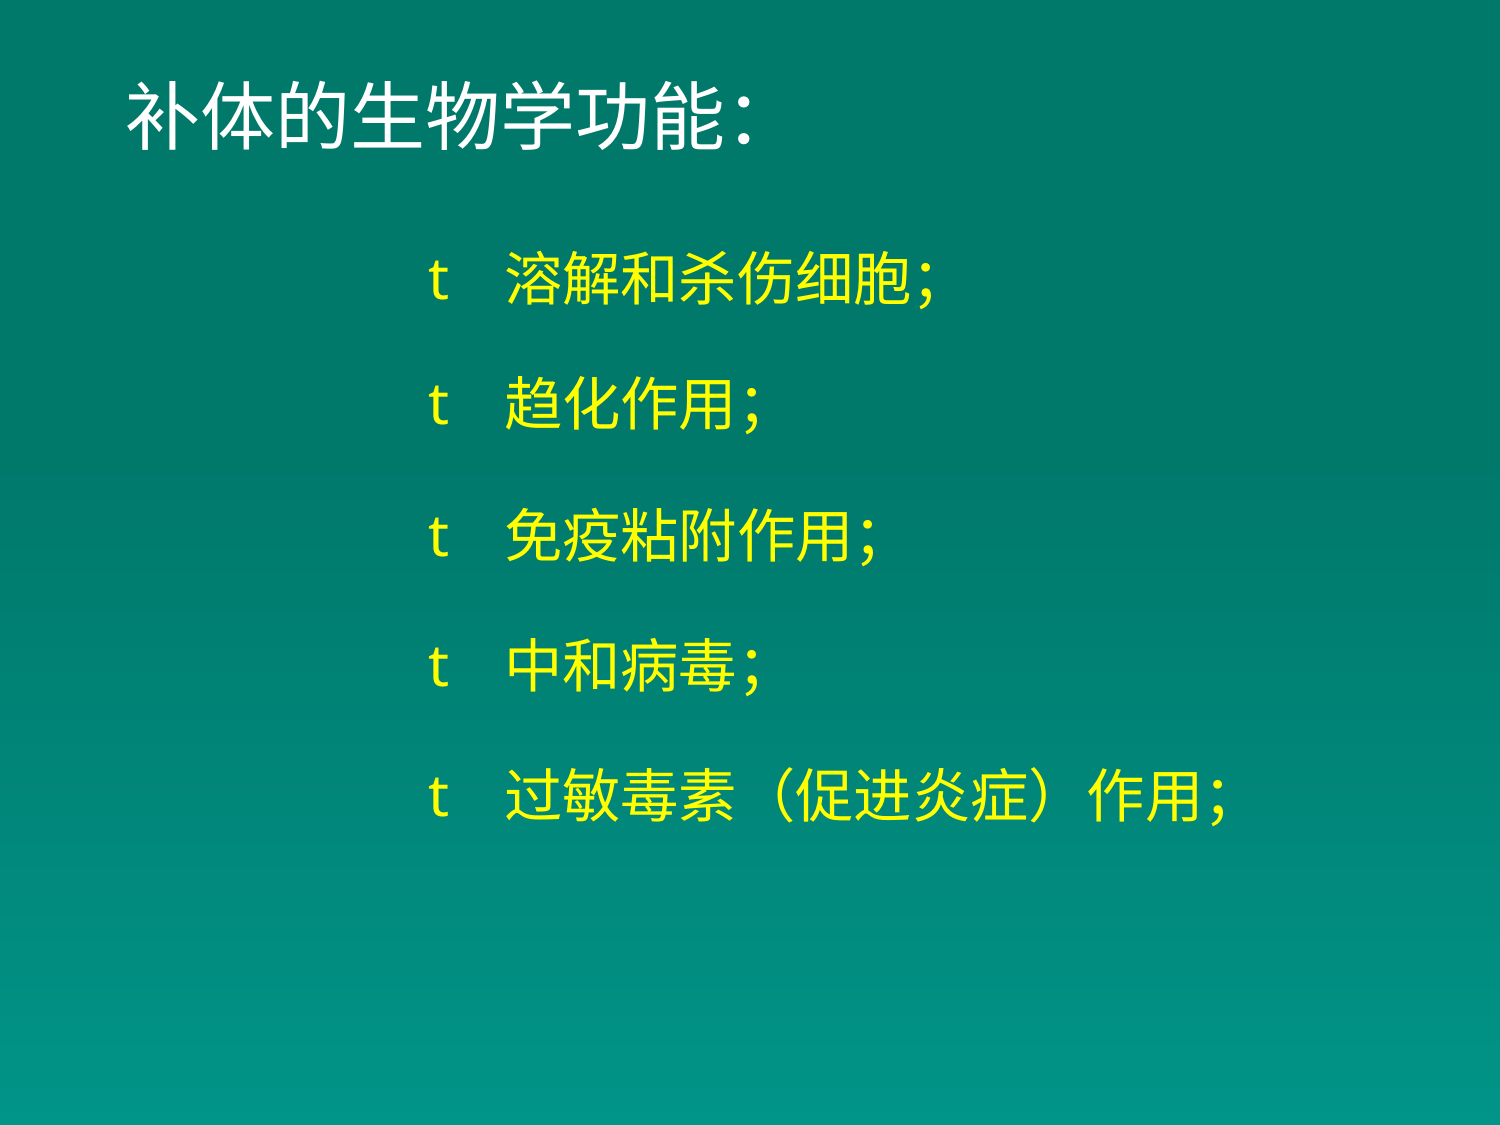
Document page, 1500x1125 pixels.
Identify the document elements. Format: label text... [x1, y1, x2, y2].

text_box 过敏毒素（促进炎症）作用； [414, 751, 1277, 837]
text_box 中和病毒； [413, 621, 811, 707]
text_box 溶解和杀伤细胞； [414, 234, 986, 320]
text_box 补体的生物学功能： [110, 62, 816, 168]
text_box 免疫粘附作用； [414, 491, 927, 577]
text_box 趋化作用； [413, 359, 811, 445]
